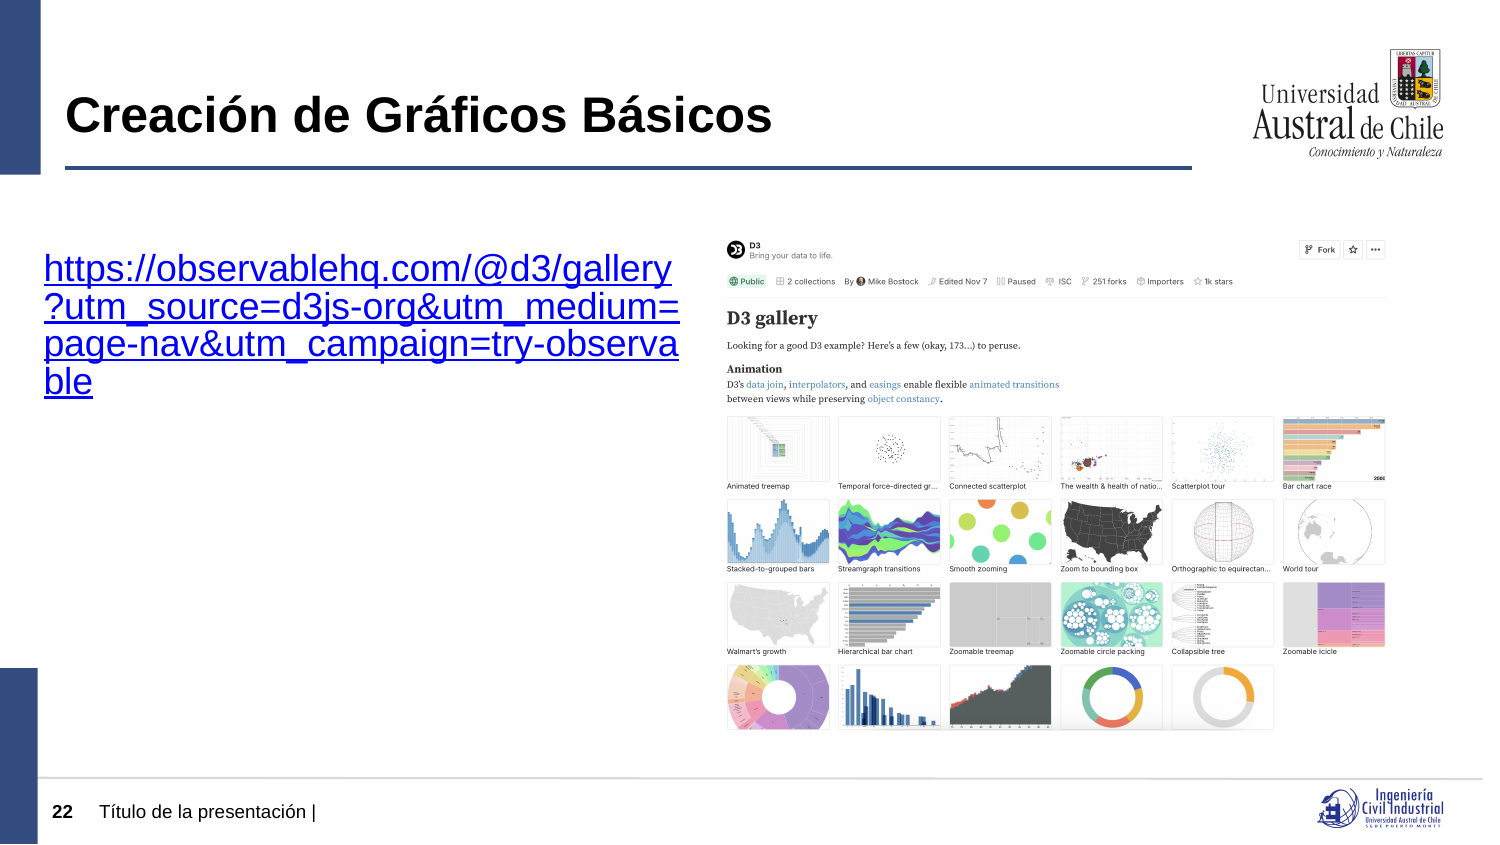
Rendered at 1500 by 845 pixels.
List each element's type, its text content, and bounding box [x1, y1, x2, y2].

title Creación de Gráficos Básicos [64, 48, 1192, 144]
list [715, 236, 1395, 731]
slide_number 22 [52, 778, 106, 844]
text_box https://observablehq.com/@d3/gallery?utm_source=d3js-org&utm_medium=page-nav&utm_campaign=try-observable [28, 236, 695, 342]
picture [1314, 785, 1449, 832]
picture [1236, 31, 1460, 180]
